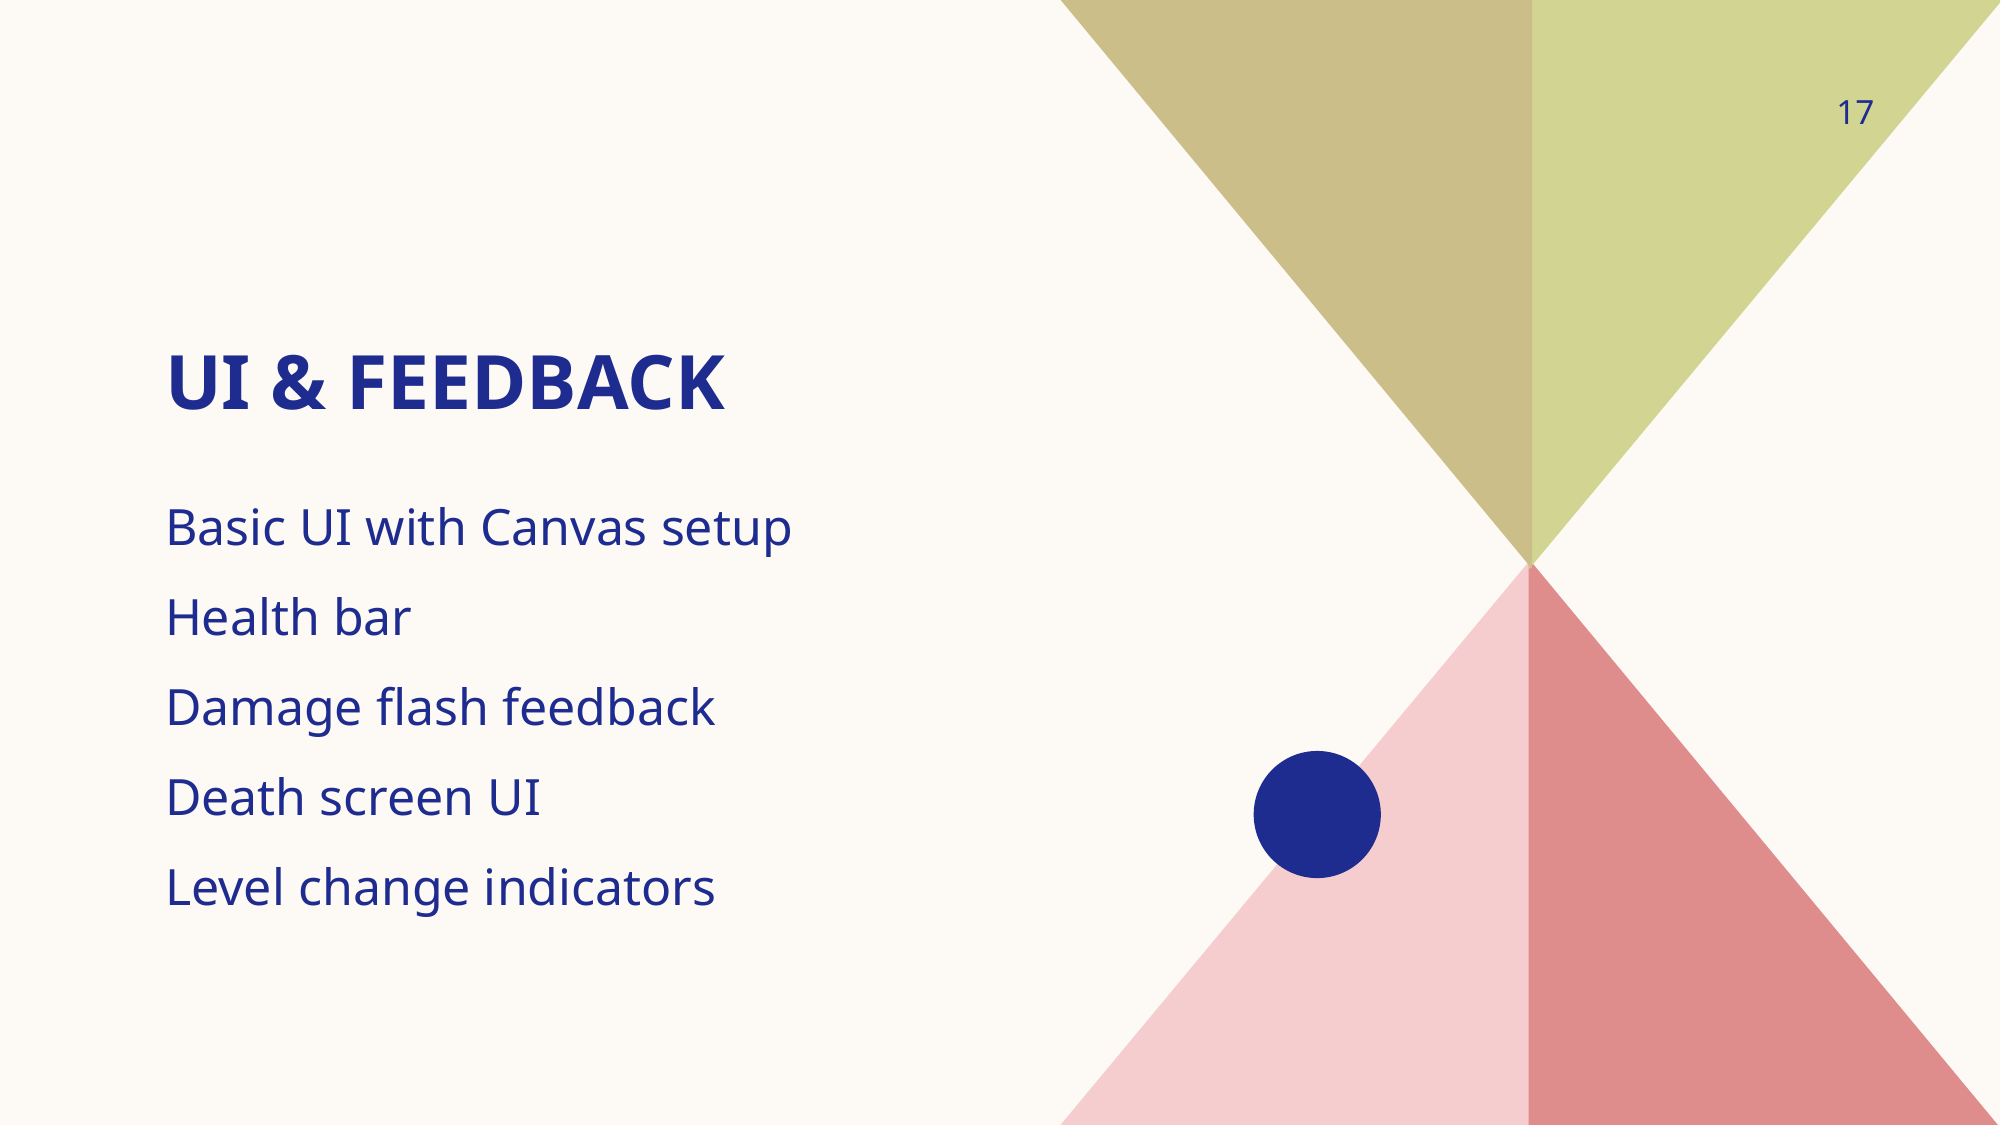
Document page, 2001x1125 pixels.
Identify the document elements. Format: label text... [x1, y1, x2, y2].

list Basic UI with Canvas setup Health bar Damage flash feedback Death screen UI Level change indicators [150, 464, 1230, 992]
title UI & Feedback [150, 173, 1230, 425]
slide_number 17 [1699, 75, 1875, 153]
